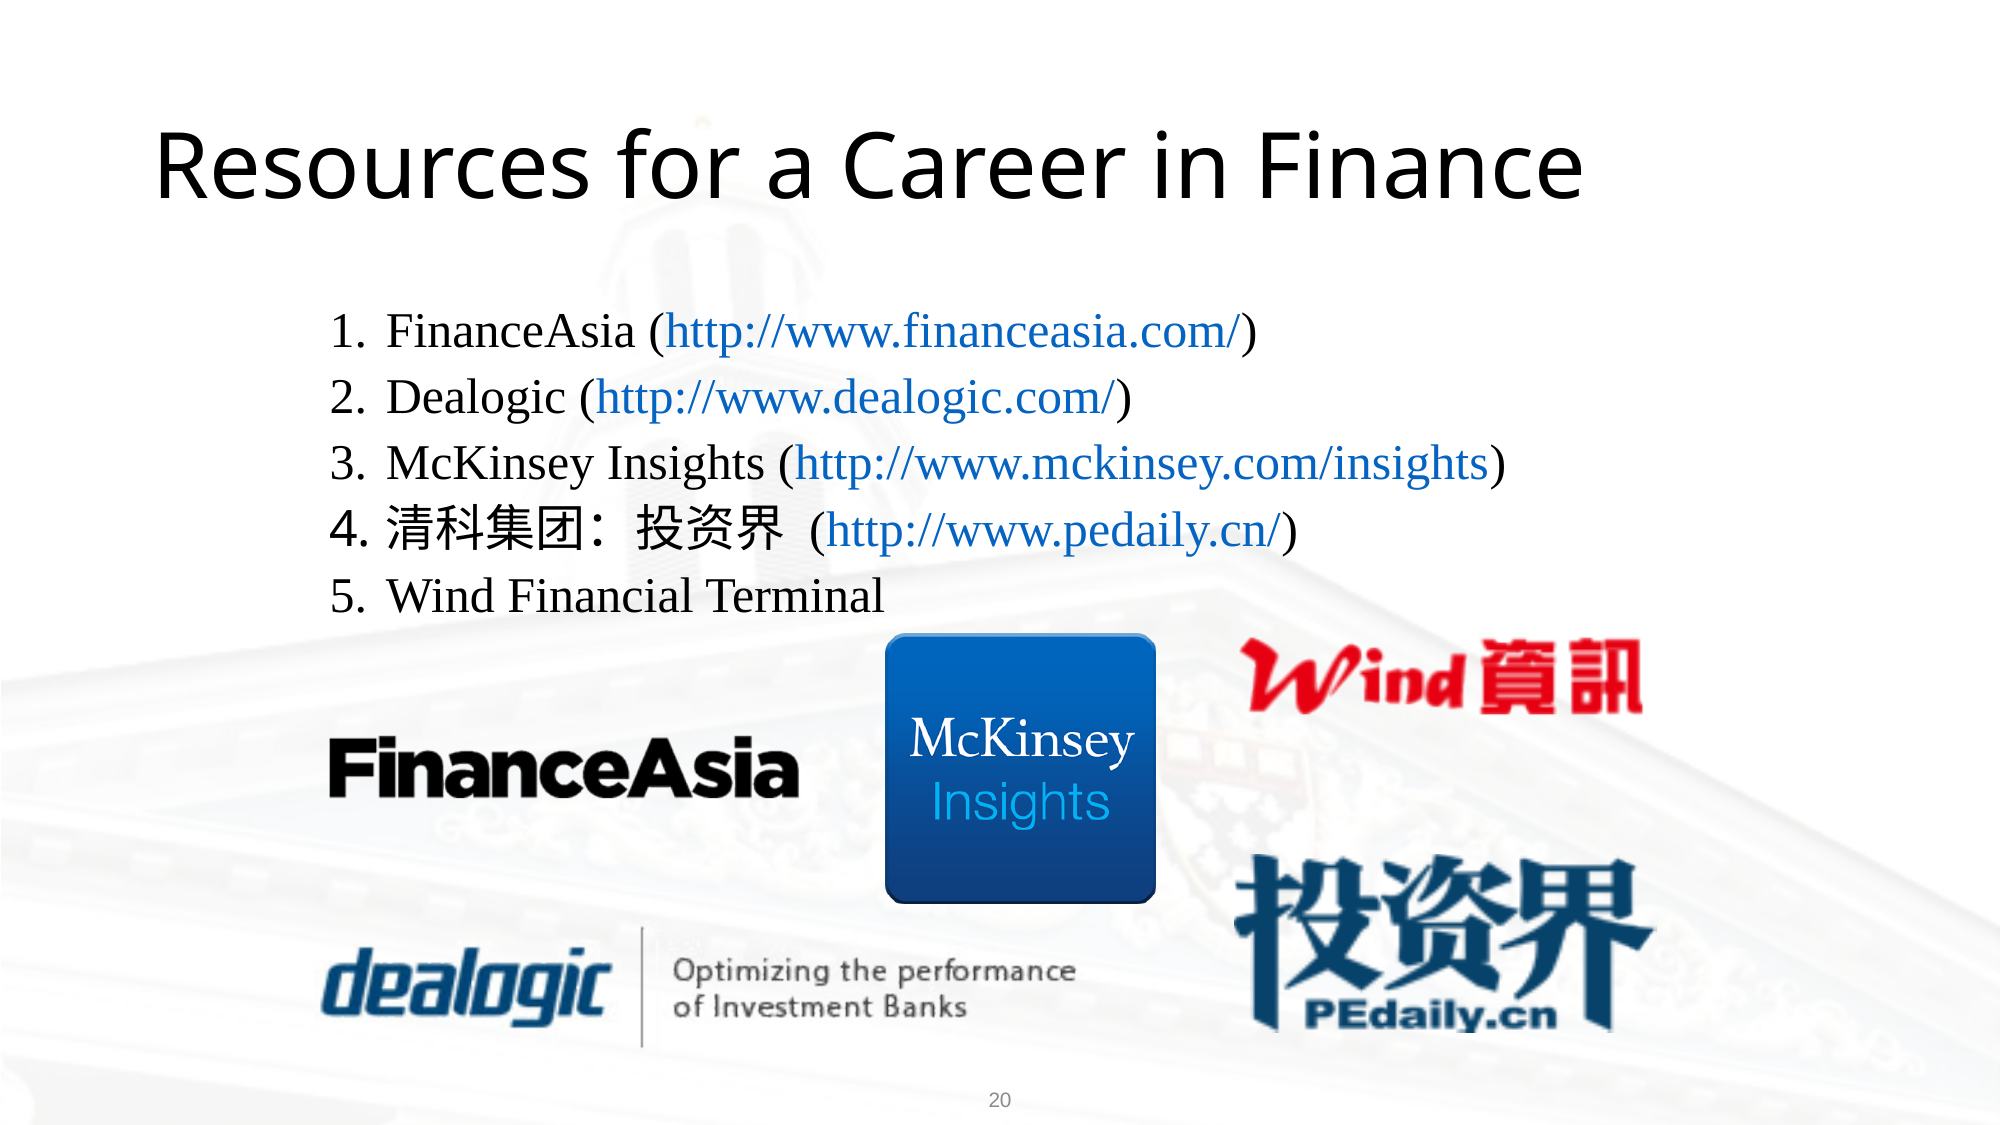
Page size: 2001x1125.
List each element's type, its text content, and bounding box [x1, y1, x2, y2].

slide_number 20 [774, 1065, 1225, 1125]
title Resources for a Career in Finance [137, 59, 1863, 278]
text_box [314, 289, 1686, 1054]
